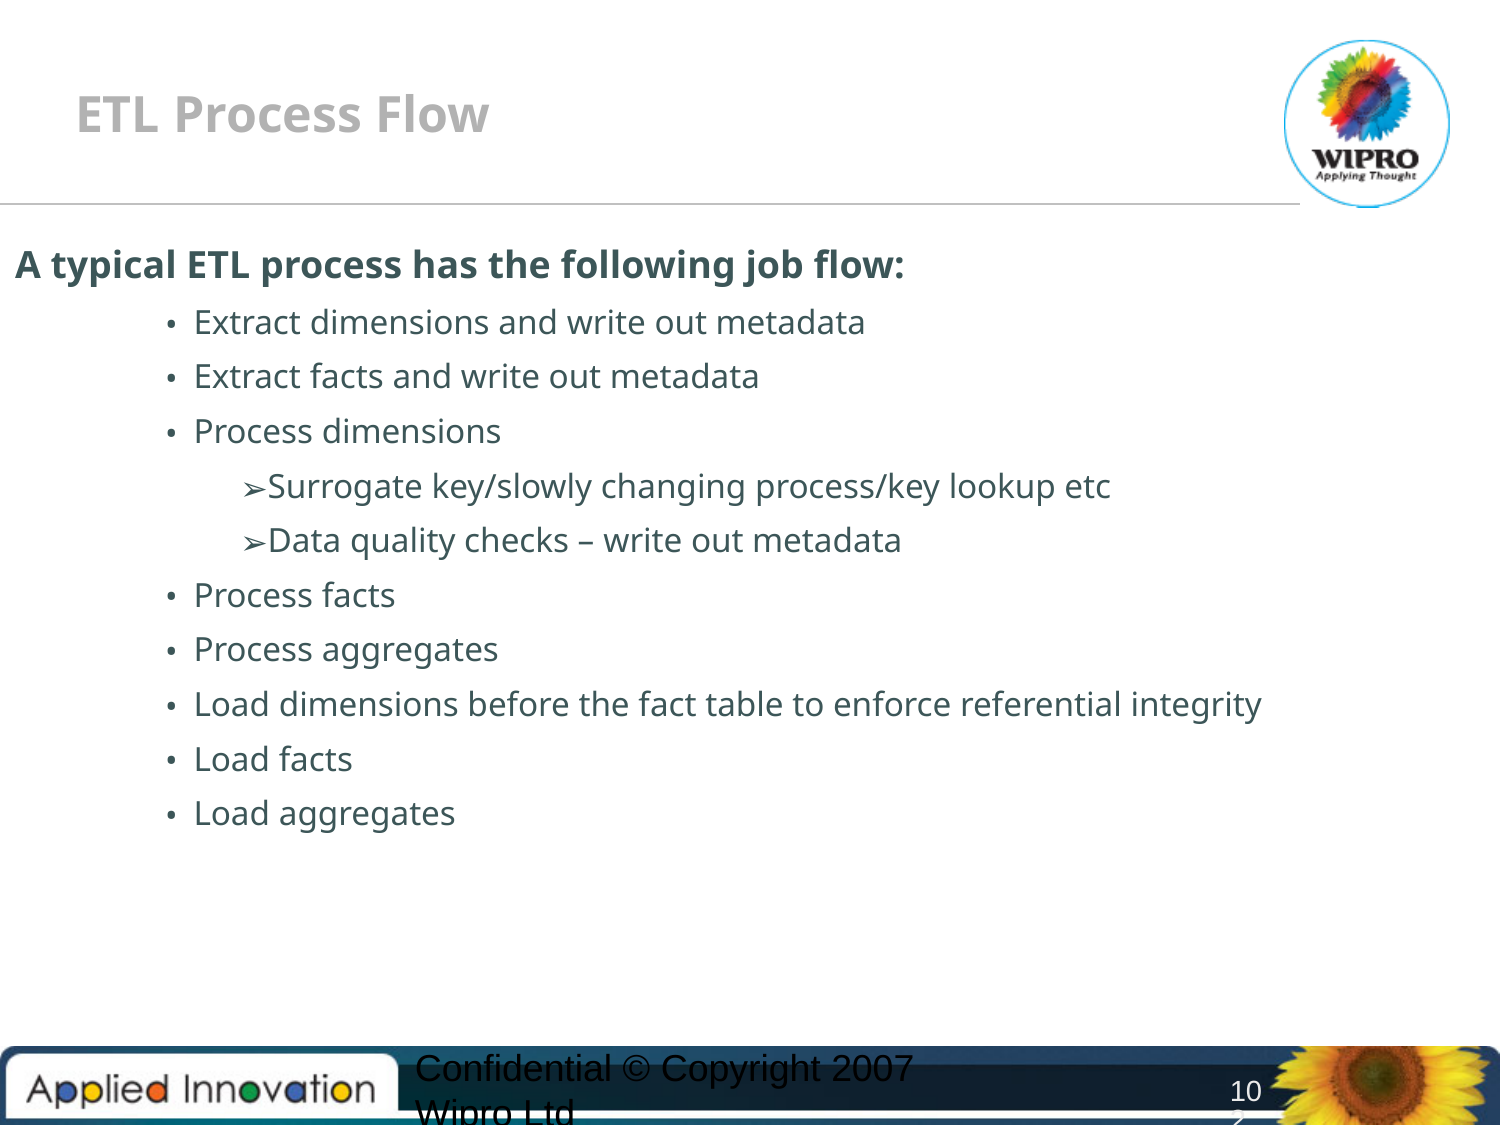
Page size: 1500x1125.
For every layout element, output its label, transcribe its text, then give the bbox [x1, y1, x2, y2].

list A typical ETL process has the following job flow: Extract dimensions and write out metadata Extract facts and write out metadata Process dimensions Surrogate key/slowly changing process/key lookup etc Data quality checks – write out metadata Process facts Process aggregates Load dimensions before the fact table to enforce referential integrity Load facts Load aggregates [0, 224, 1425, 1000]
footer Confidential © Copyright 2007 Wipro Ltd [399, 1057, 975, 1121]
text_box ETL Process Flow [0, 0, 1325, 150]
picture [1284, 37, 1450, 208]
picture [527, 1121, 541, 1125]
picture [0, 1046, 1500, 1125]
